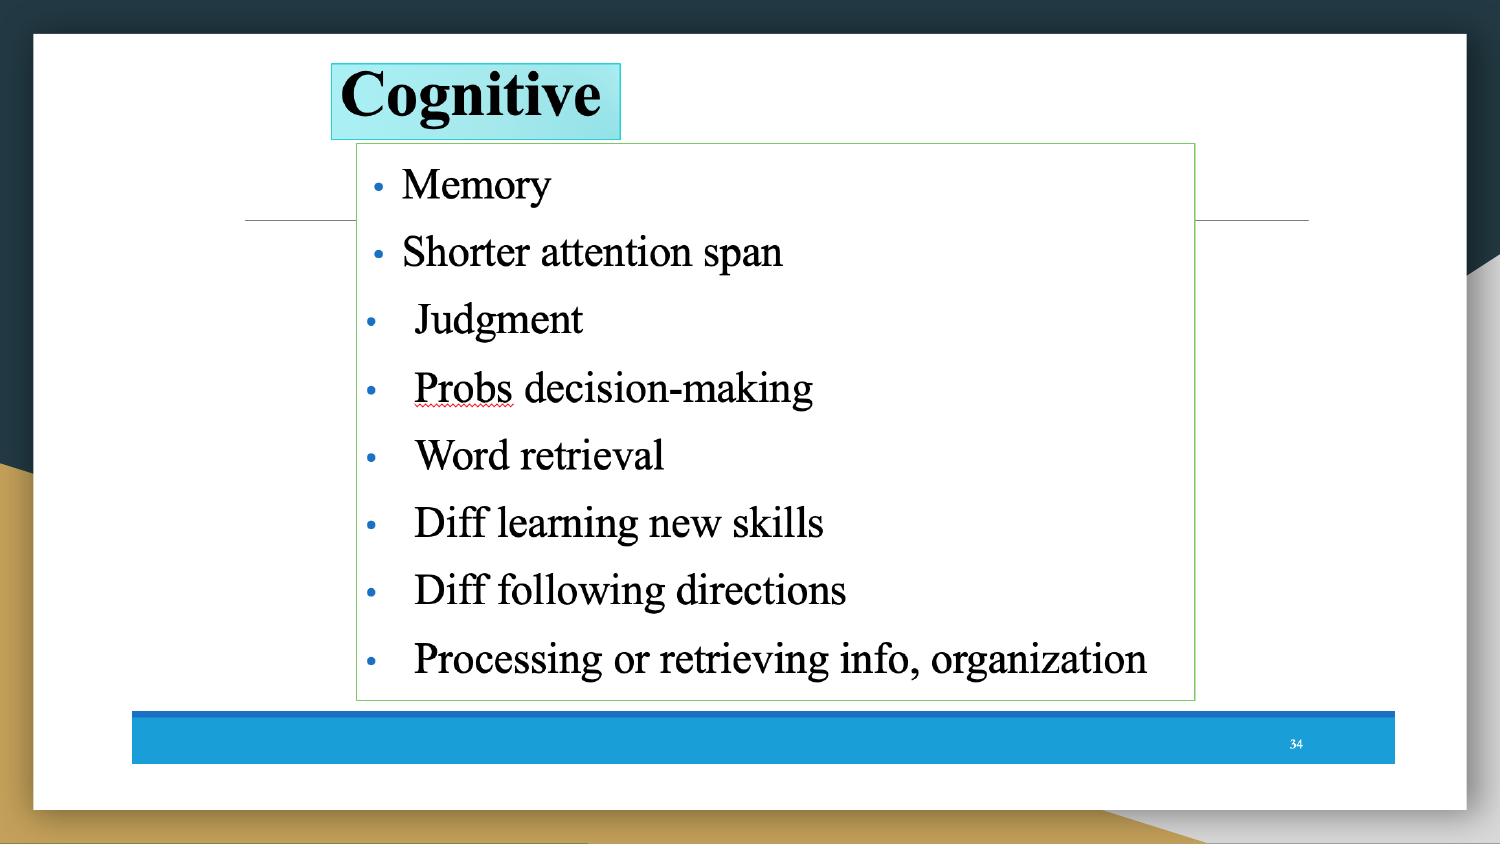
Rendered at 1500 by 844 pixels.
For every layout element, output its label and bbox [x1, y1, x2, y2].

picture [132, 48, 1395, 764]
